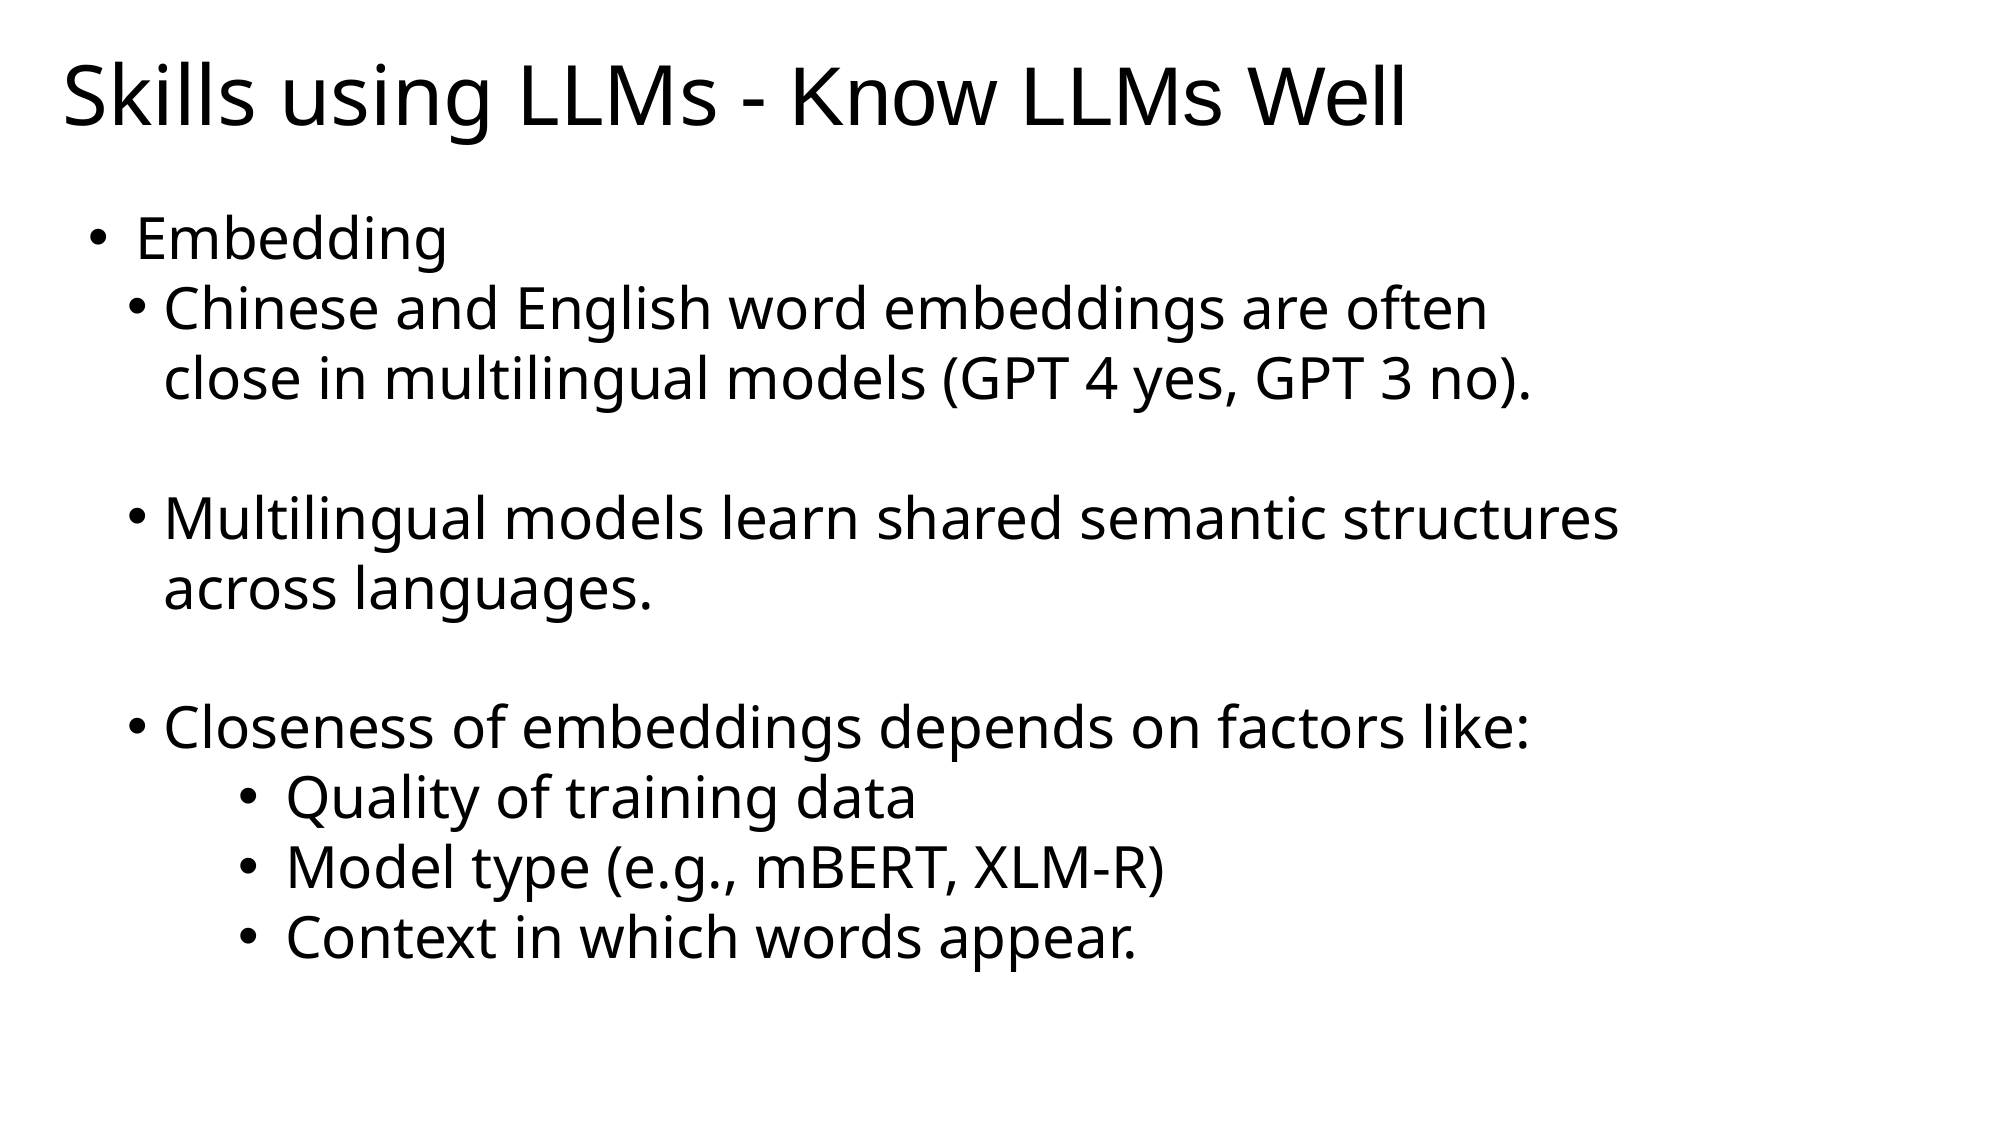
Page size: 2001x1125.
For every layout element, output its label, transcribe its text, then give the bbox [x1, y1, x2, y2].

text_box Embedding Chinese and English word embeddings are often close in multilingual models (GPT 4 yes, GPT 3 no). Multilingual models learn shared semantic structures across languages. Closeness of embeddings depends on factors like: Quality of training data Model type (e.g., mBERT, XLM-R) Context in which words appear. [73, 193, 1643, 1048]
text_box Skills using LLMs - Know LLMs Well [48, 34, 2000, 350]
